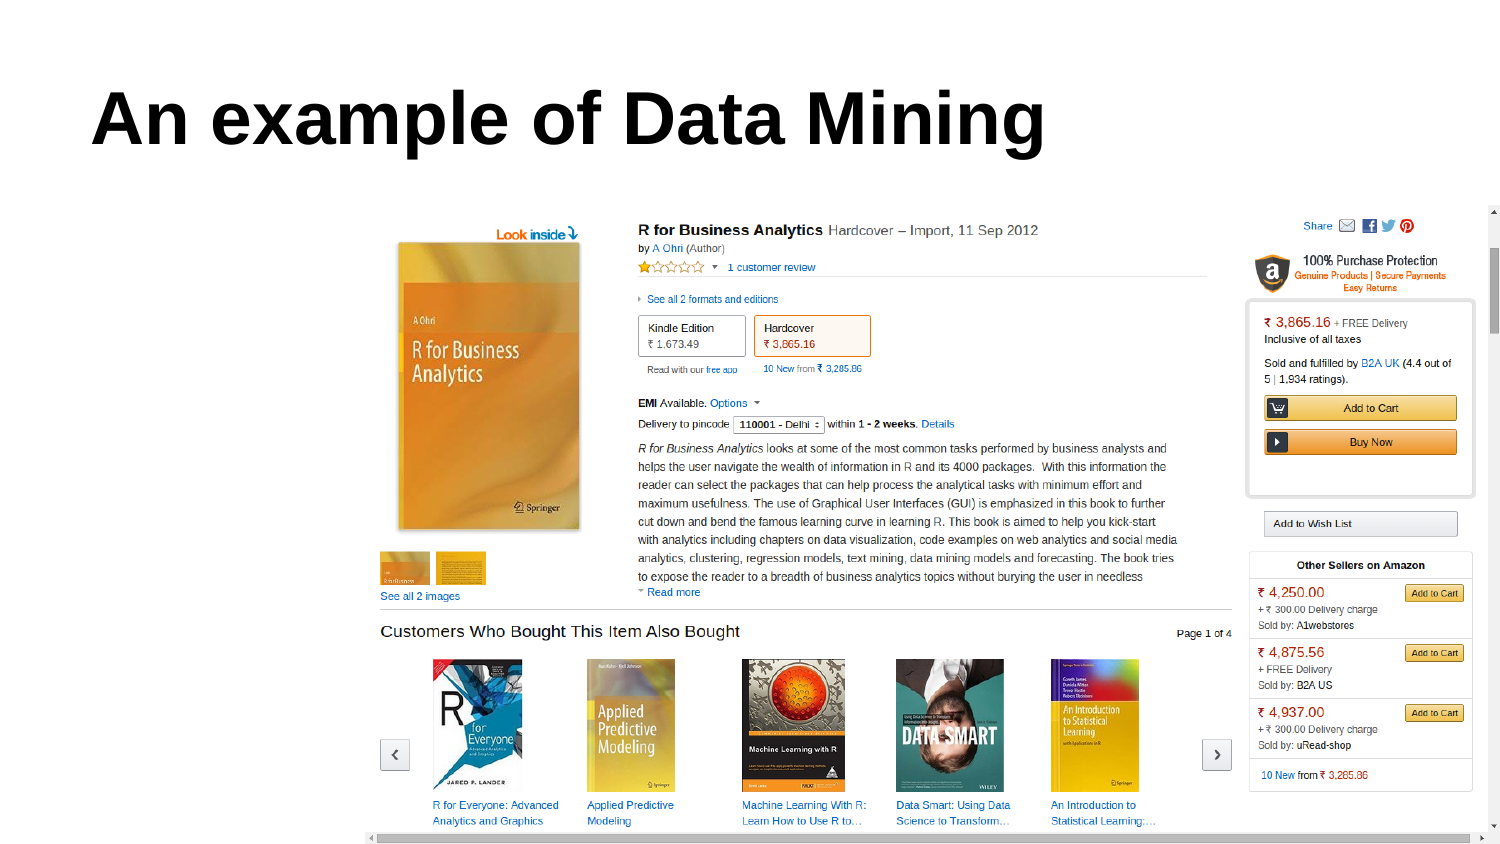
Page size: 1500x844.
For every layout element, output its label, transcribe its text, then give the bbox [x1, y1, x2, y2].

title An example of Data Mining [75, 33, 1425, 175]
picture [364, 205, 1500, 844]
